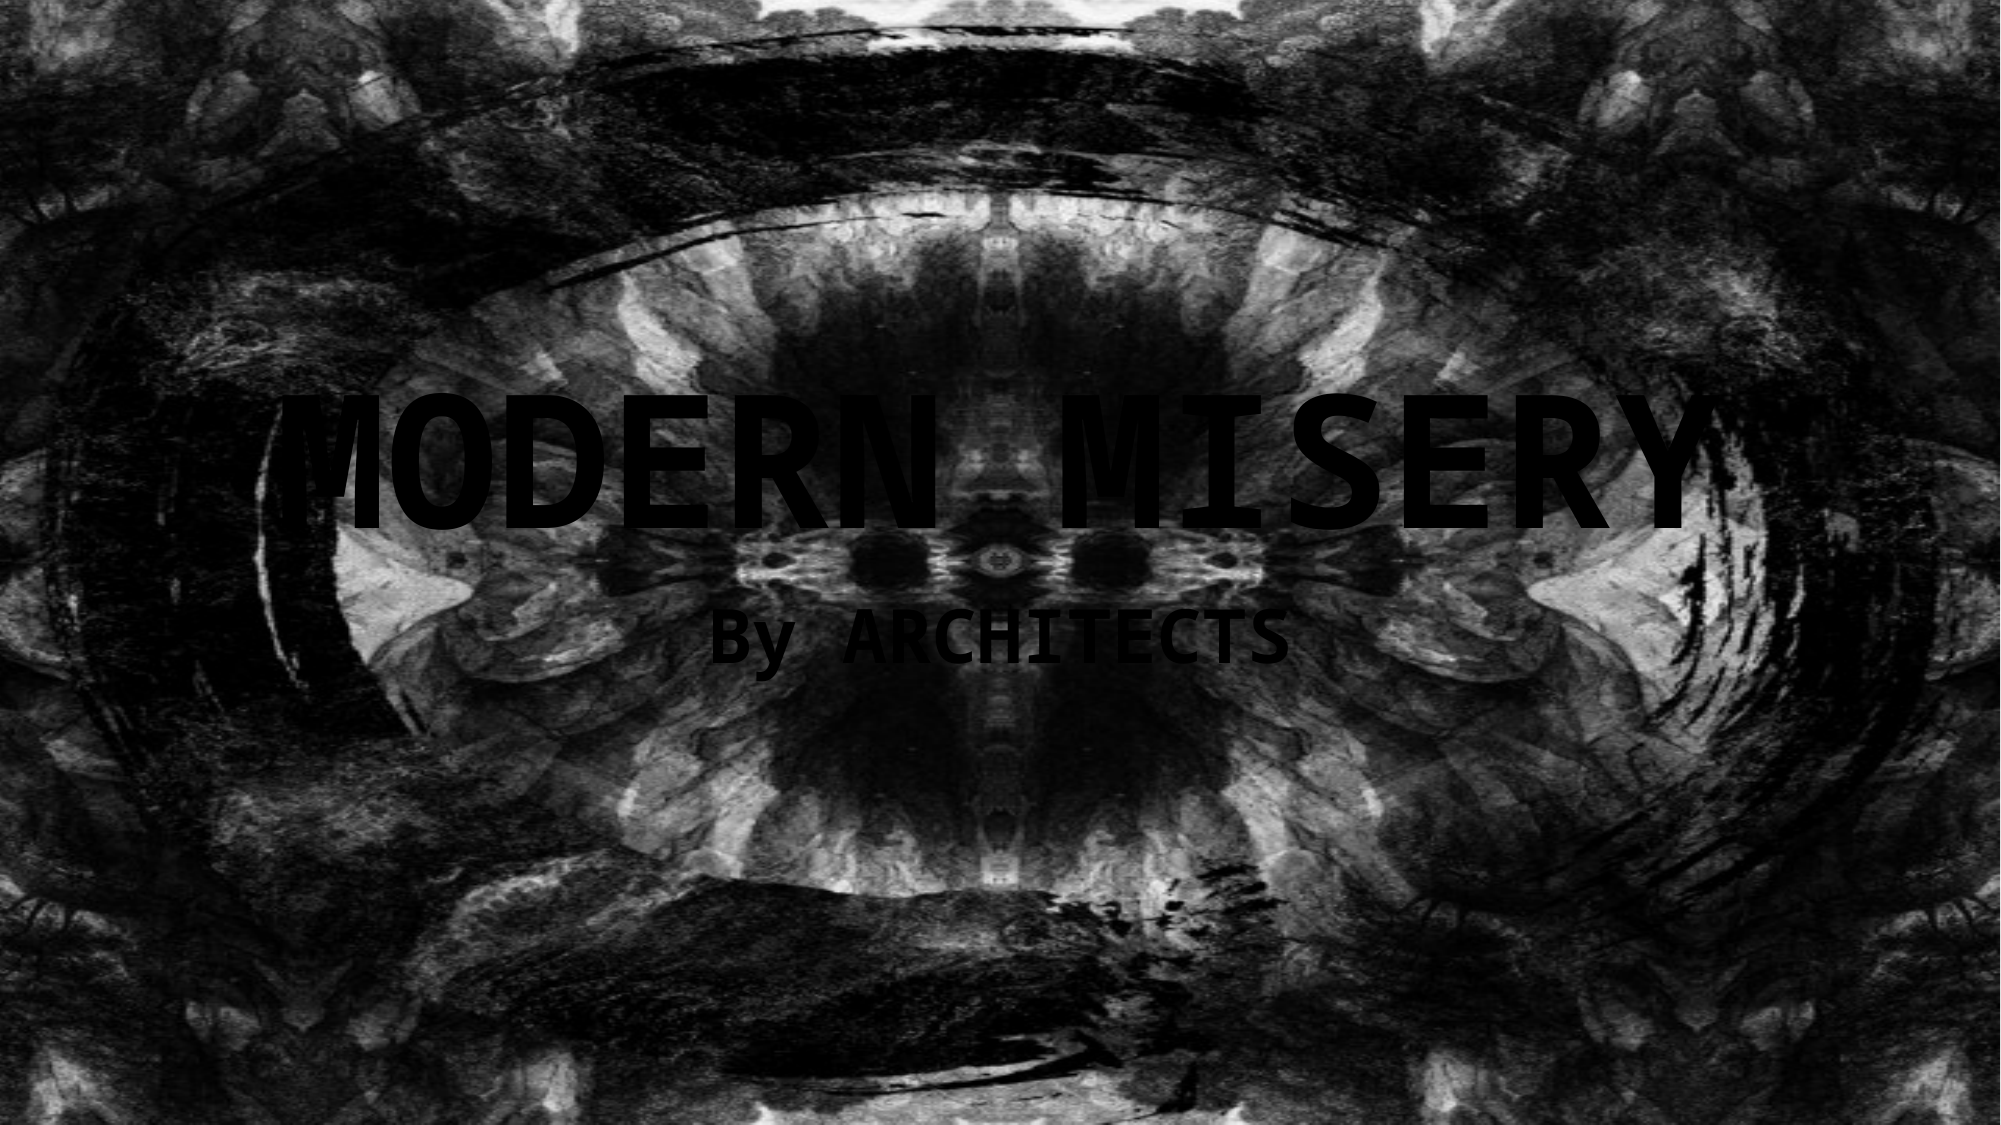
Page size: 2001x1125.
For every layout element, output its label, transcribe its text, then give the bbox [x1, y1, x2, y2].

subtitle By ARCHITECTS [249, 590, 1750, 863]
picture [0, 0, 2001, 1125]
title MODERN MISERY [249, 184, 1750, 576]
